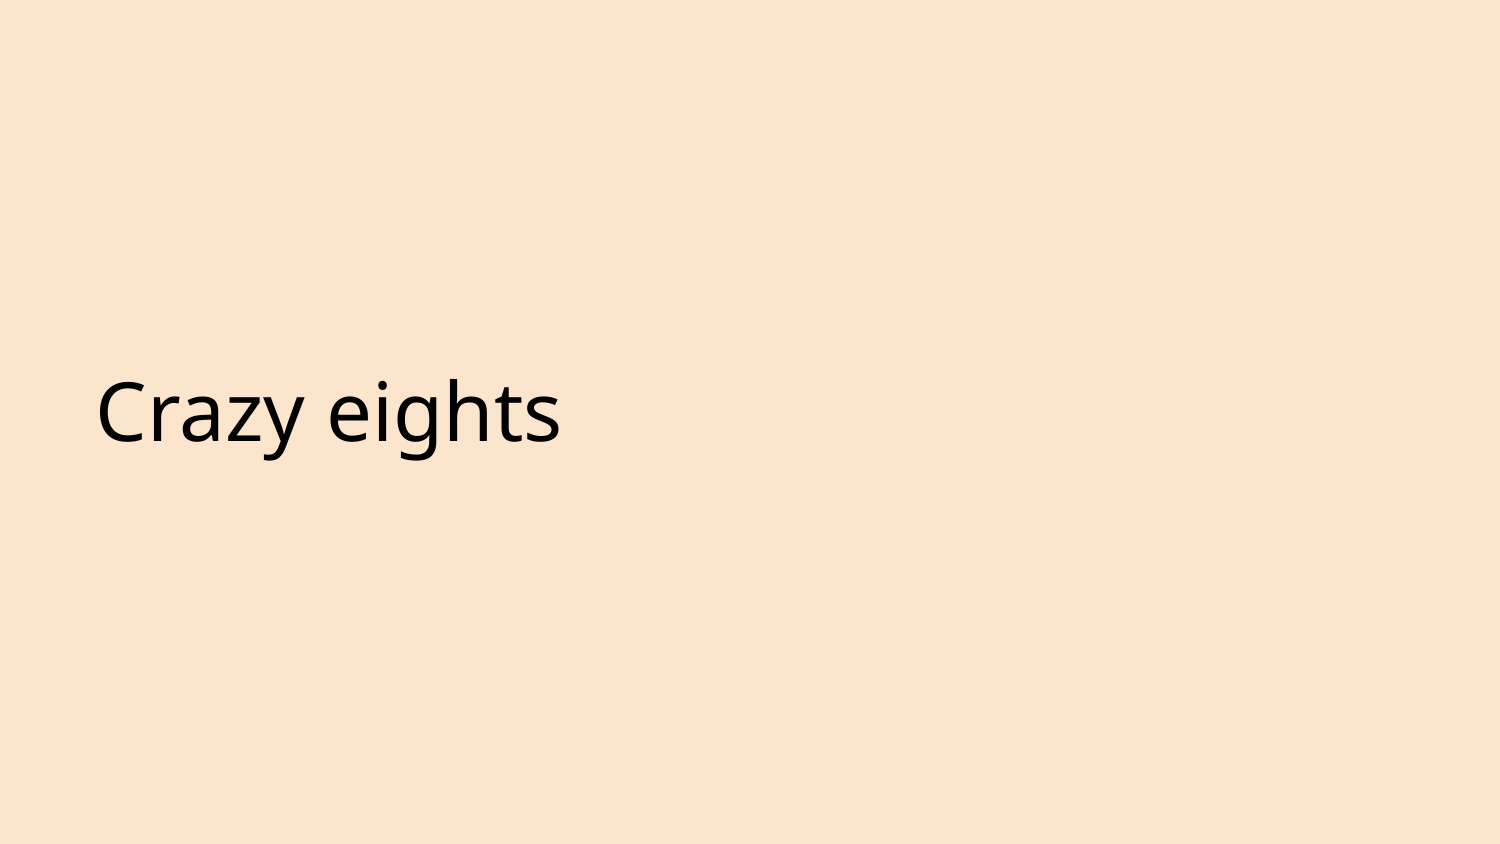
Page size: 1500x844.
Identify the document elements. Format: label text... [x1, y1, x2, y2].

title Crazy eights [80, 73, 1125, 745]
